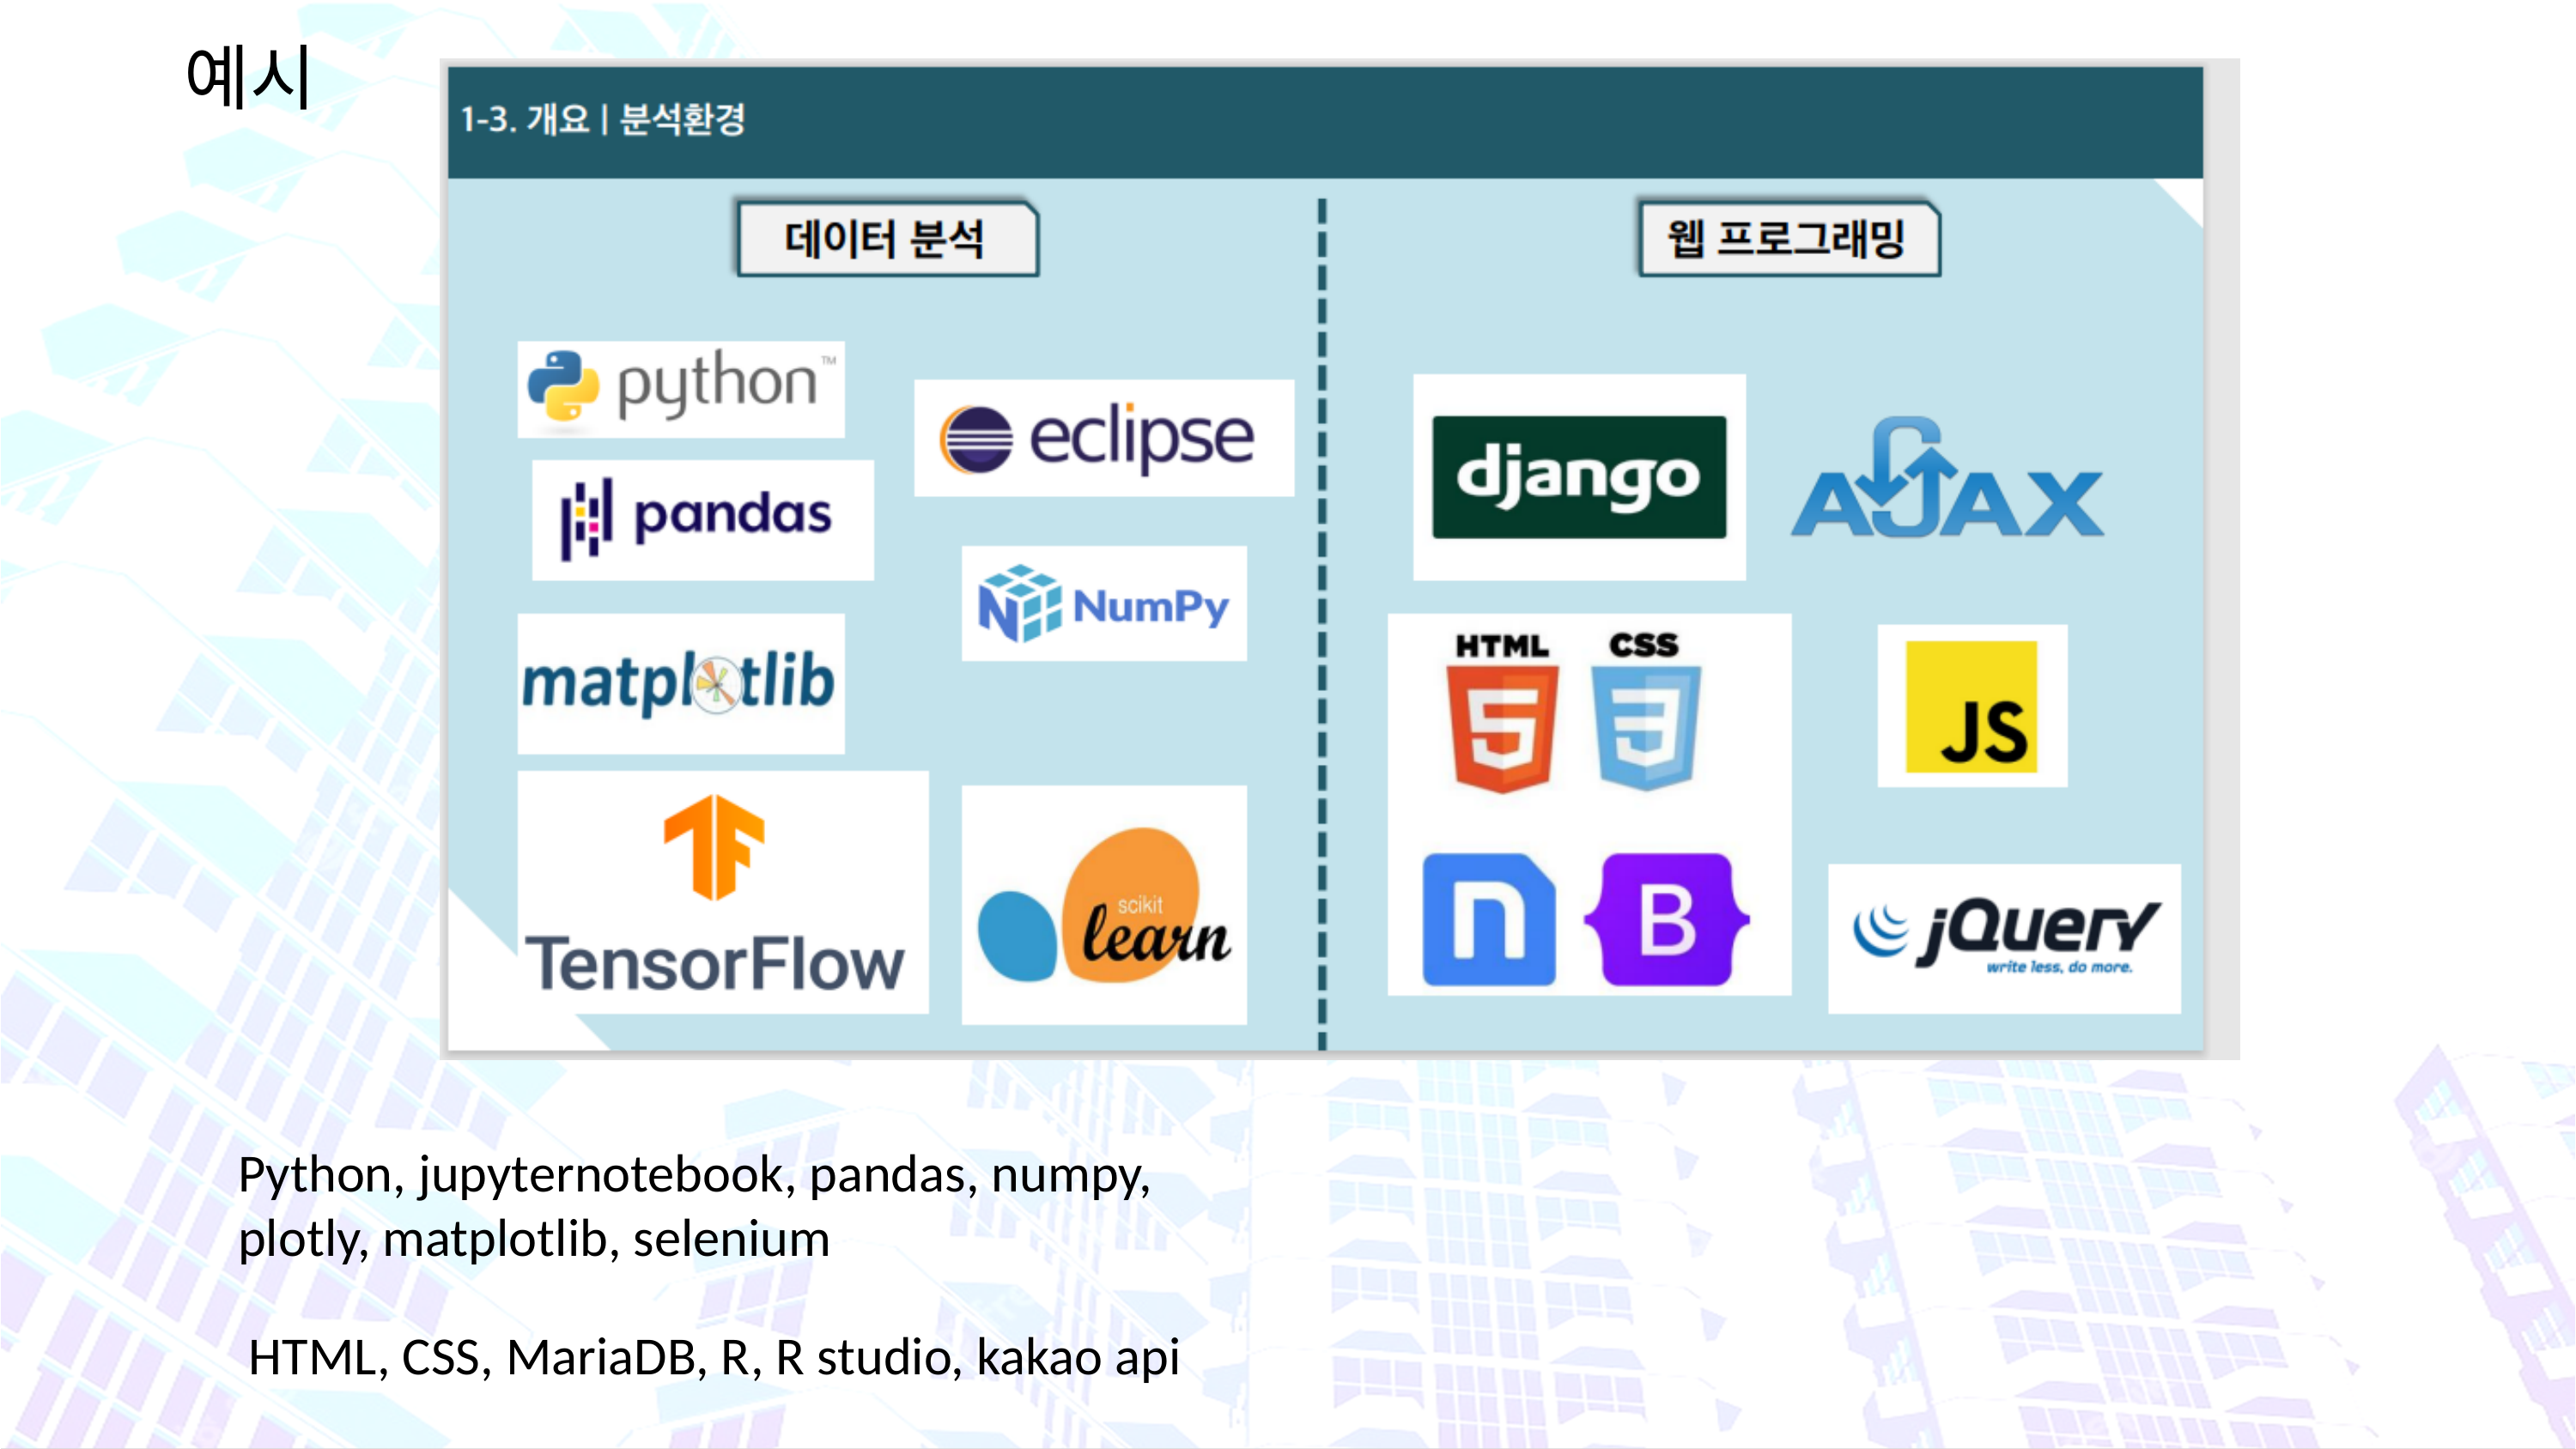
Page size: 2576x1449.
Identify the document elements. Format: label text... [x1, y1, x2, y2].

text_box HTML, CSS, MariaDB, R, R studio, kakao api [236, 1314, 1235, 1391]
picture [0, 0, 2576, 1449]
text_box Python, jupyternotebook, pandas, numpy, plotly, matplotlib, selenium [225, 1131, 1181, 1274]
text_box 예시 [172, 27, 773, 125]
